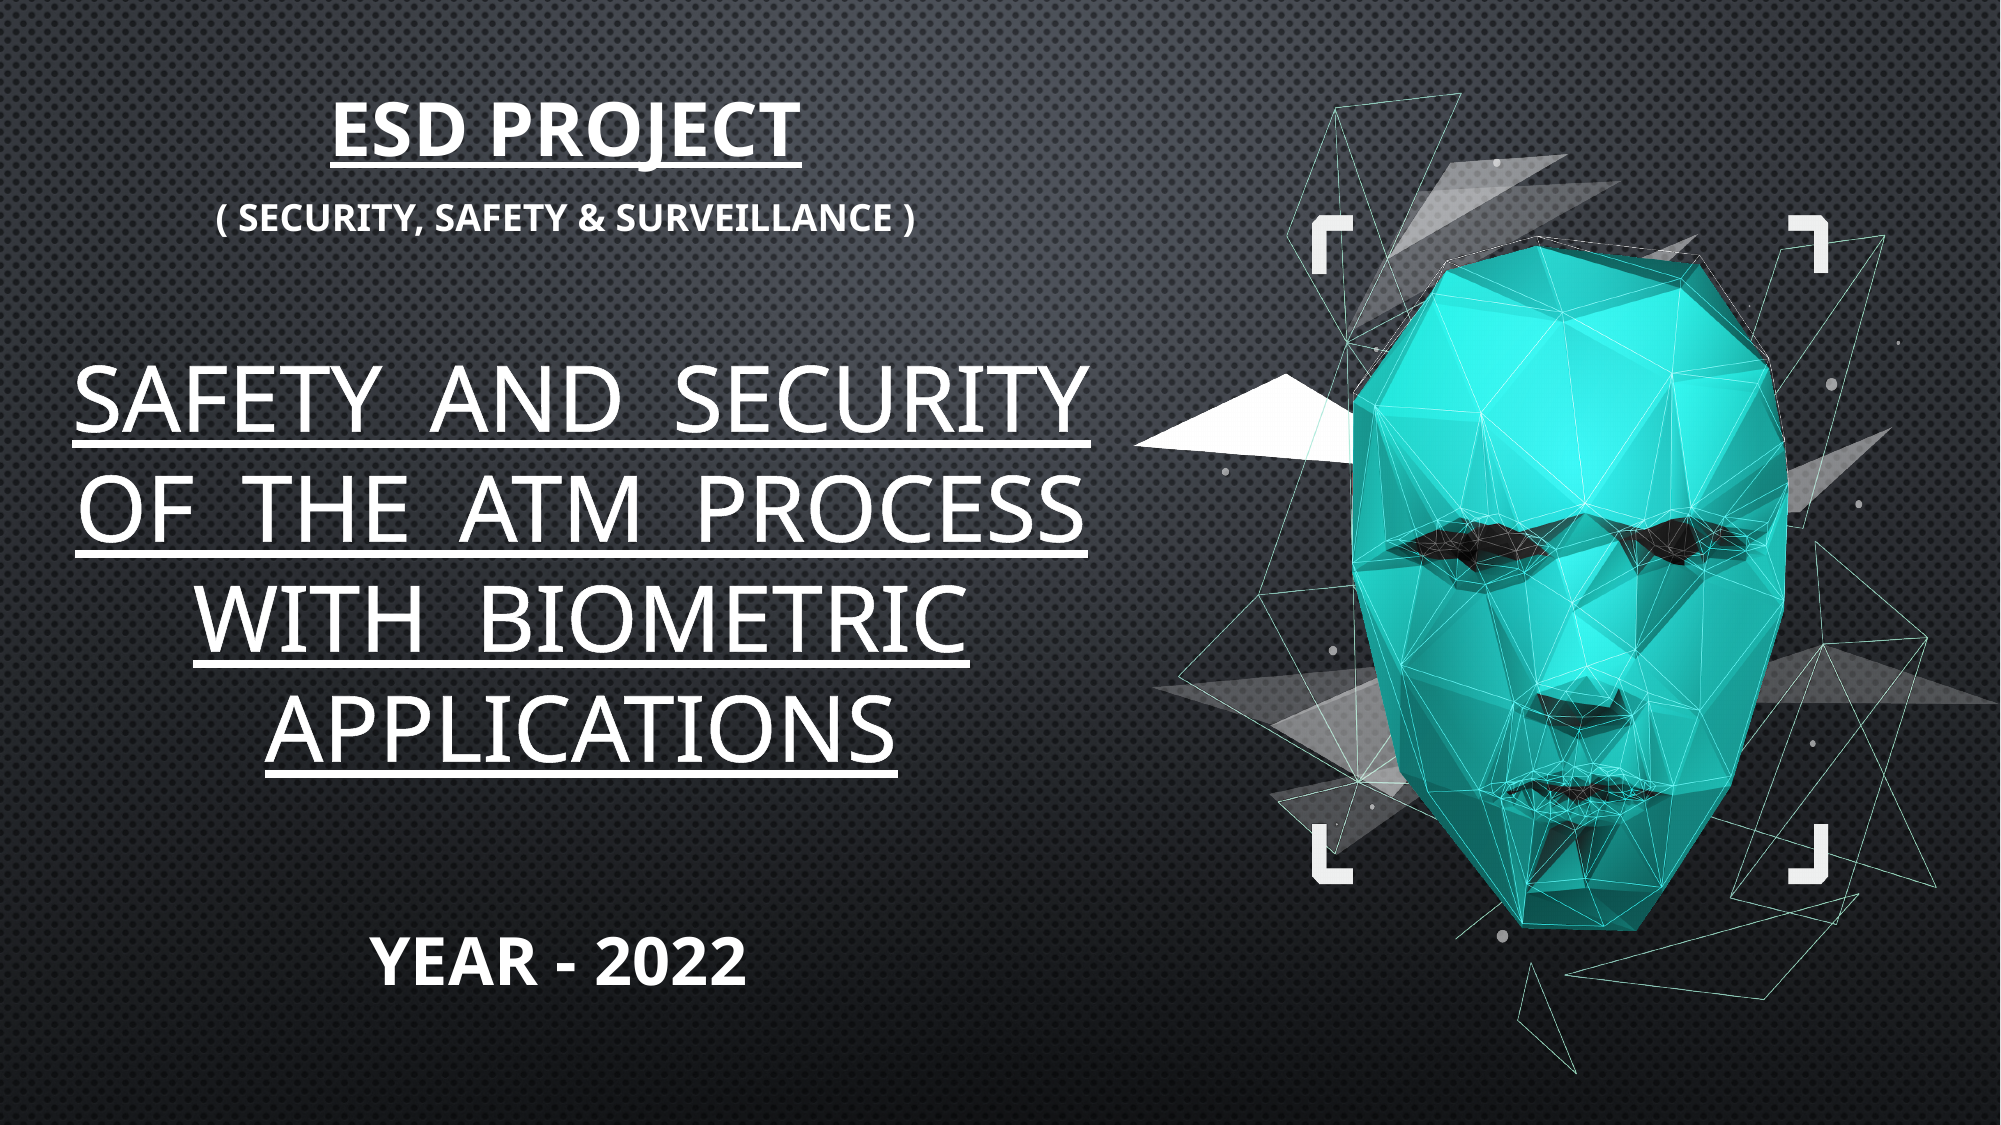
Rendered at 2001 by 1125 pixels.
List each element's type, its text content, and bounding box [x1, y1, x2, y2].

picture [1124, 74, 2001, 1089]
text_box YEAR - 2022 [354, 911, 778, 1007]
text_box SAFETY AND SECURITY OF THE ATM PROCESS WITH BIOMETRIC APPLICATIONS [0, 332, 1124, 788]
text_box ESD PROJECT ( SECURITY, SAFETY & SURVEILLANCE ) [80, 74, 1052, 247]
